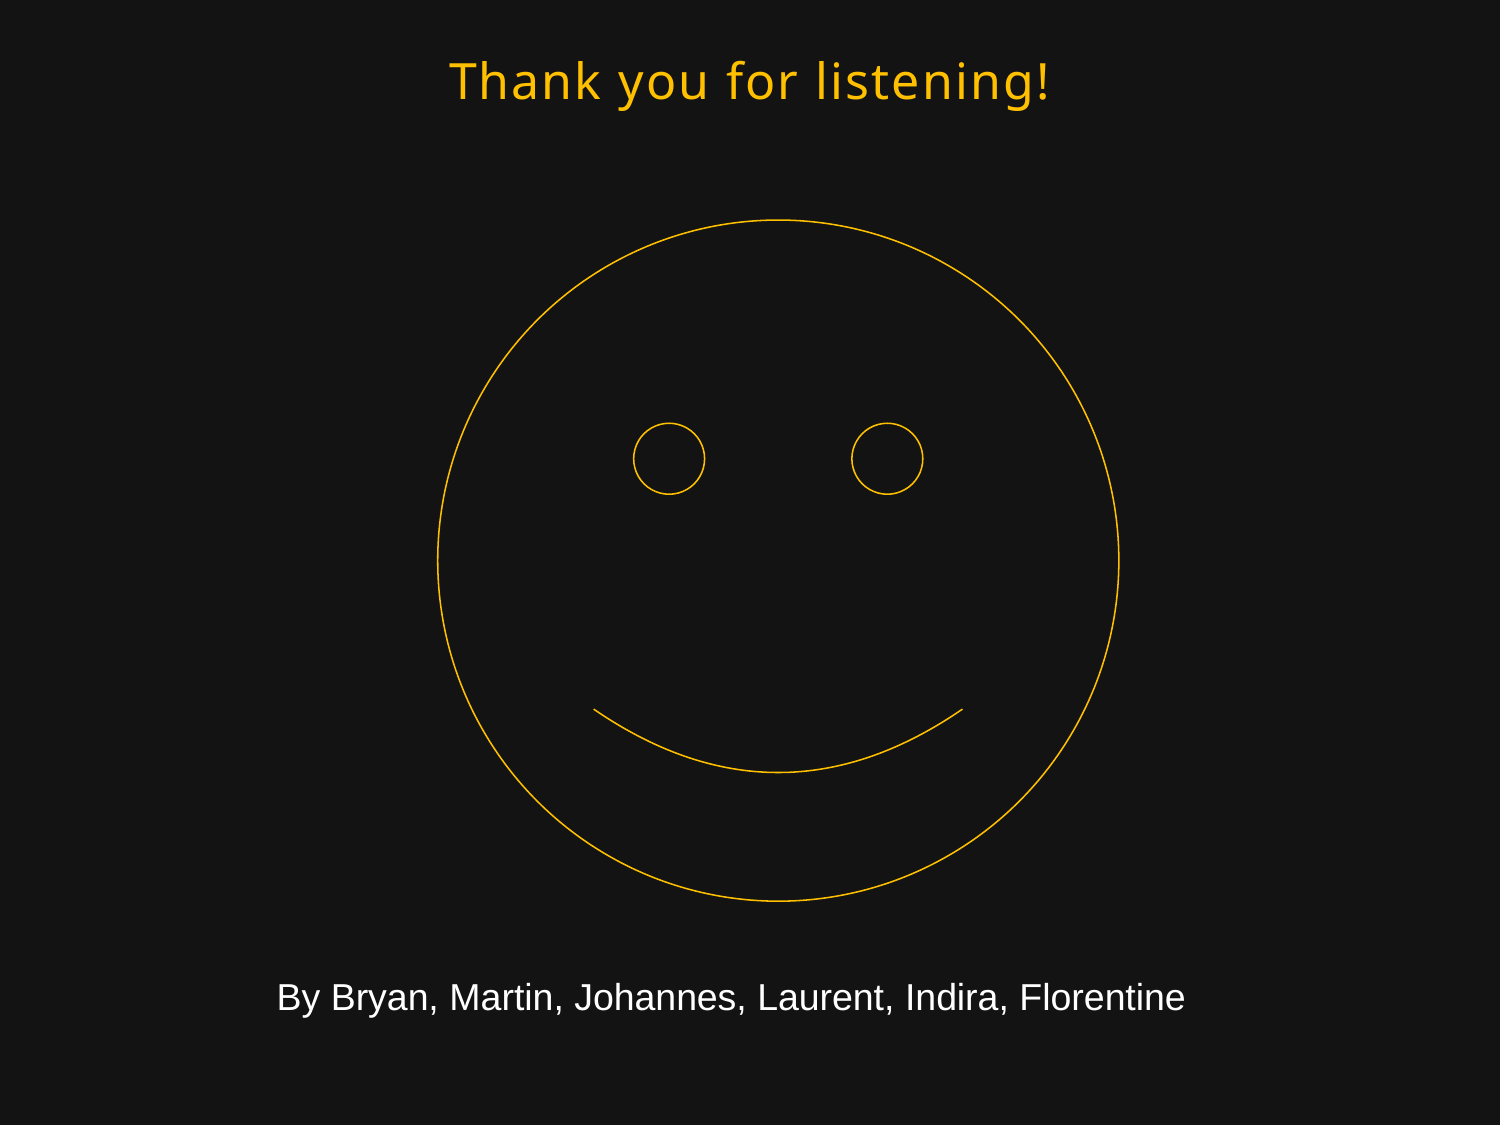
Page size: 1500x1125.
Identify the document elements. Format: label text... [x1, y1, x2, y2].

title Thank you for listening! [75, 45, 1425, 116]
text_box [437, 220, 1119, 902]
text_box By Bryan, Martin, Johannes, Laurent, Indira, Florentine [131, 965, 1332, 1026]
